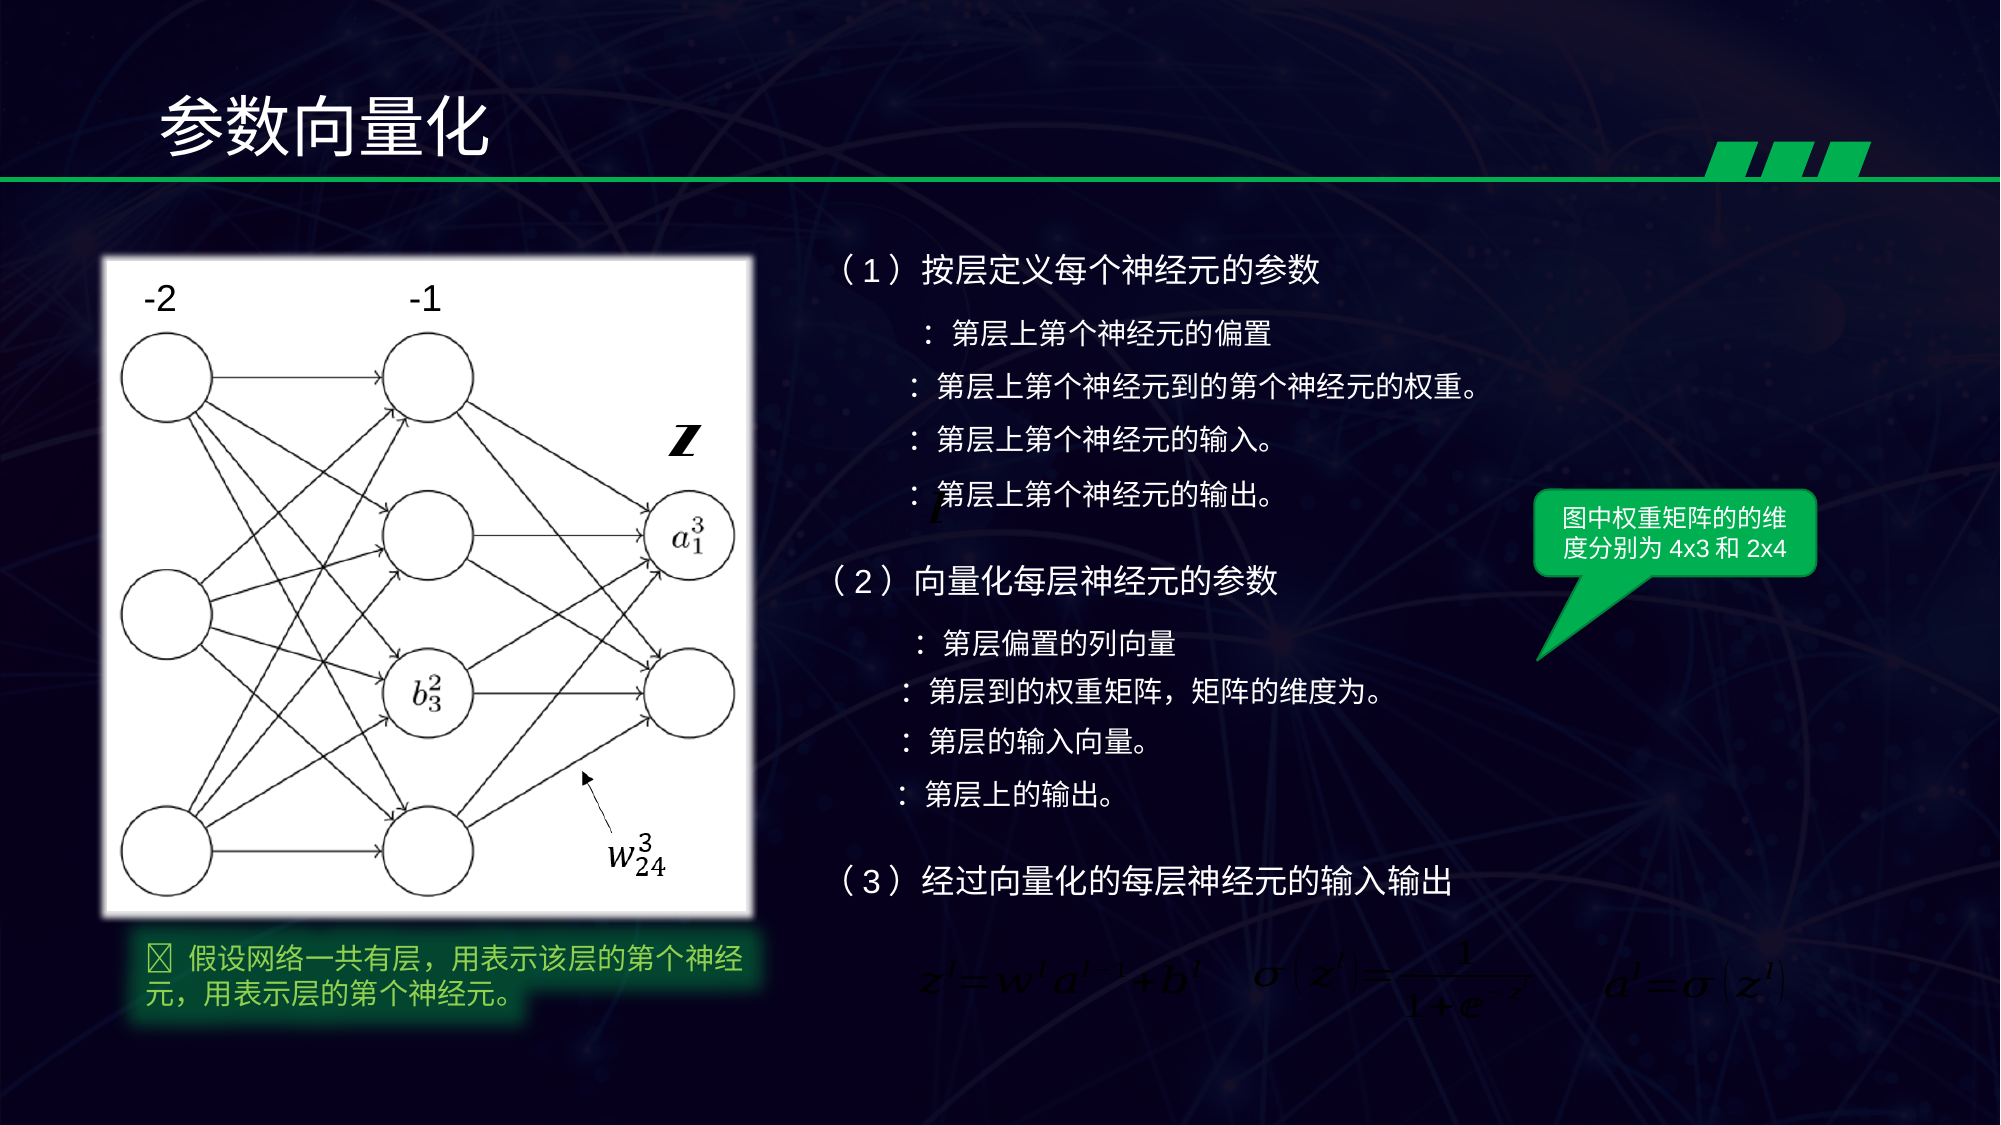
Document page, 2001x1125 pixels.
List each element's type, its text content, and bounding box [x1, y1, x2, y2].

text_box （3）经过向量化的每层神经元的输入输出 [806, 853, 1535, 908]
picture [107, 261, 746, 911]
text_box （2）向量化每层神经元的参数 [798, 552, 1439, 608]
text_box （1）按层定义每个神经元的参数 [806, 241, 1447, 296]
text_box 图中权重矩阵的的维度分别为4x3和2x4 [1533, 488, 1818, 662]
text_box 参数向量化 [143, 77, 1230, 141]
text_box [0, 141, 2000, 180]
